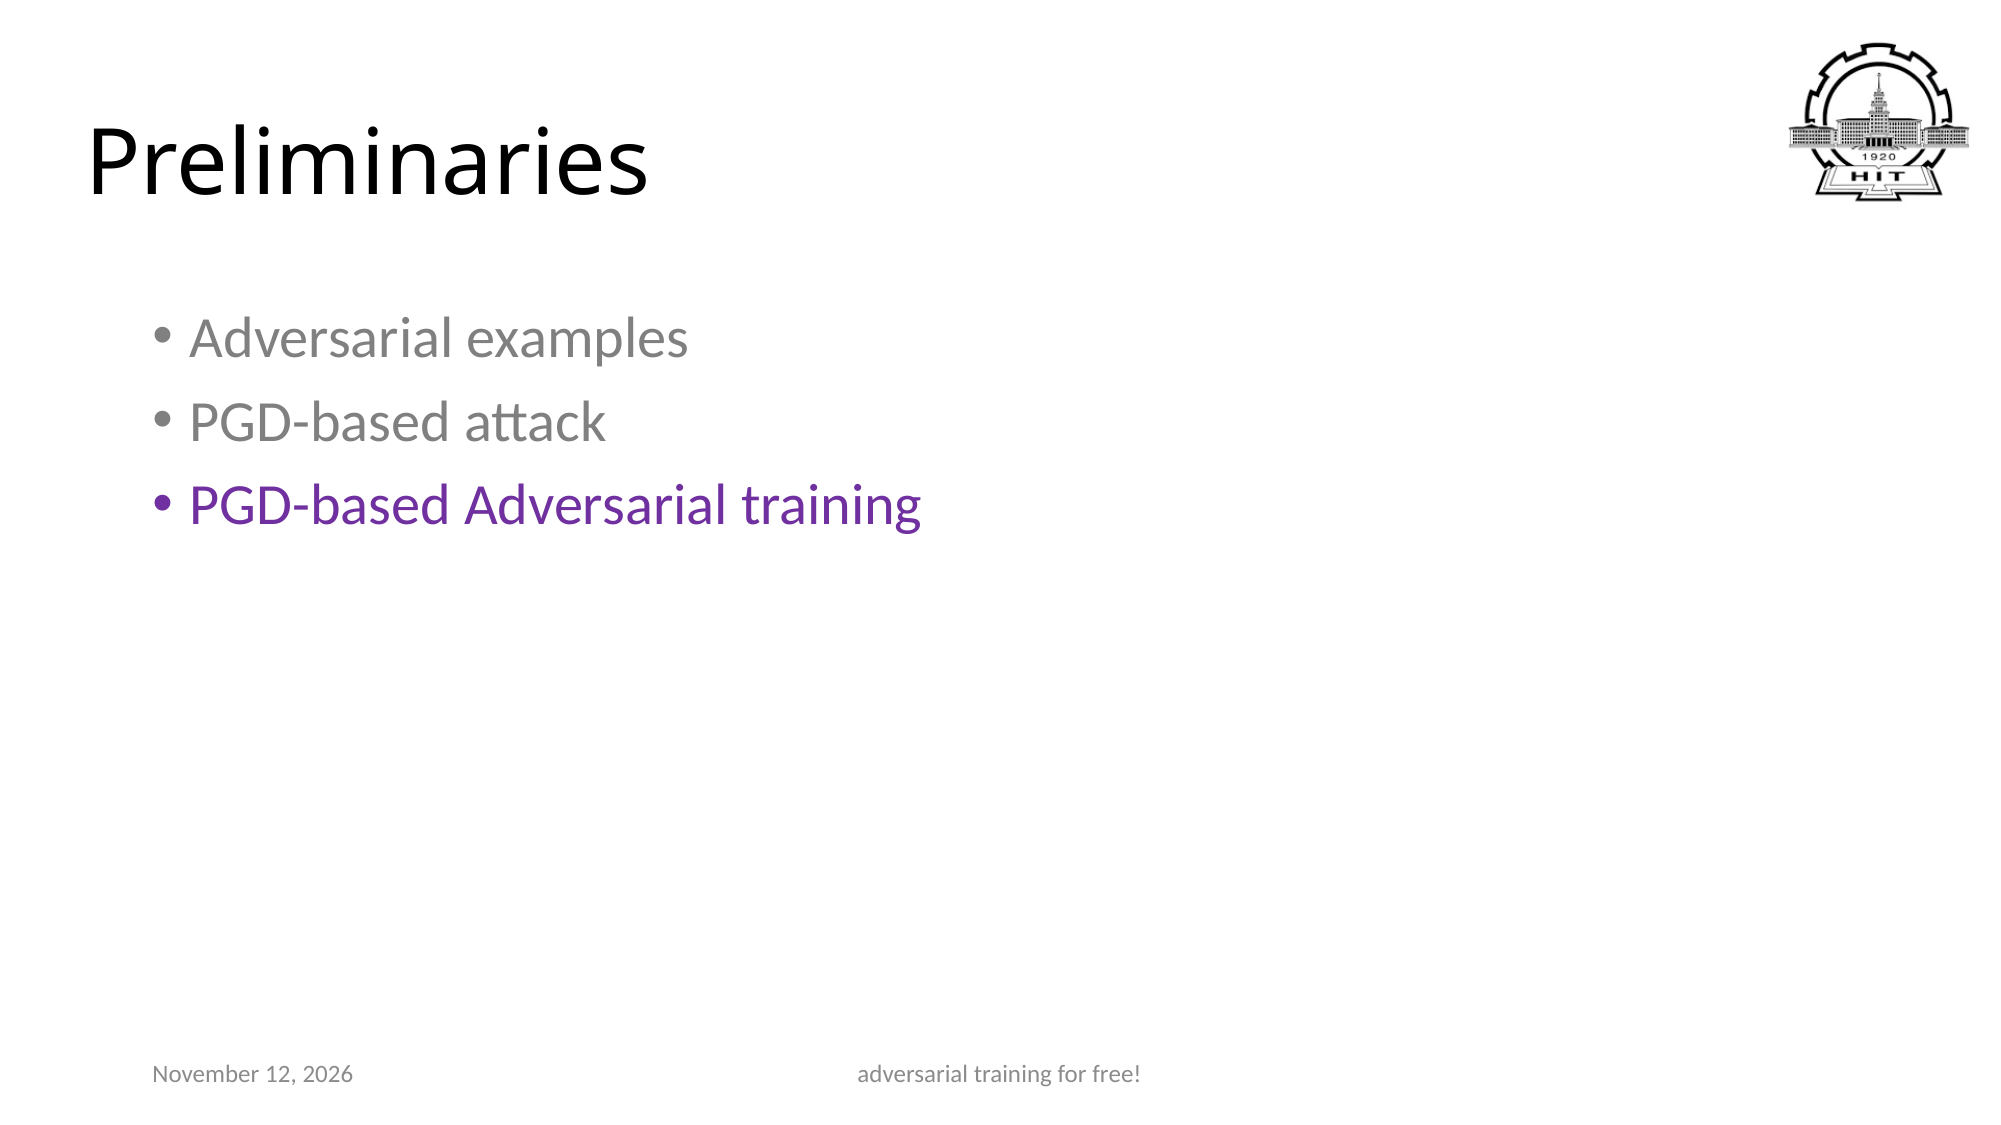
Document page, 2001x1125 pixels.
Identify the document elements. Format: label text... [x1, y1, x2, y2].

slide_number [137, 1042, 588, 1103]
footer adversarial training for free! [662, 1042, 1338, 1103]
title Preliminaries [70, 55, 1796, 274]
picture [1766, 0, 2000, 234]
list Adversarial examples PGD-based attack PGD-based Adversarial training [137, 299, 1863, 1014]
